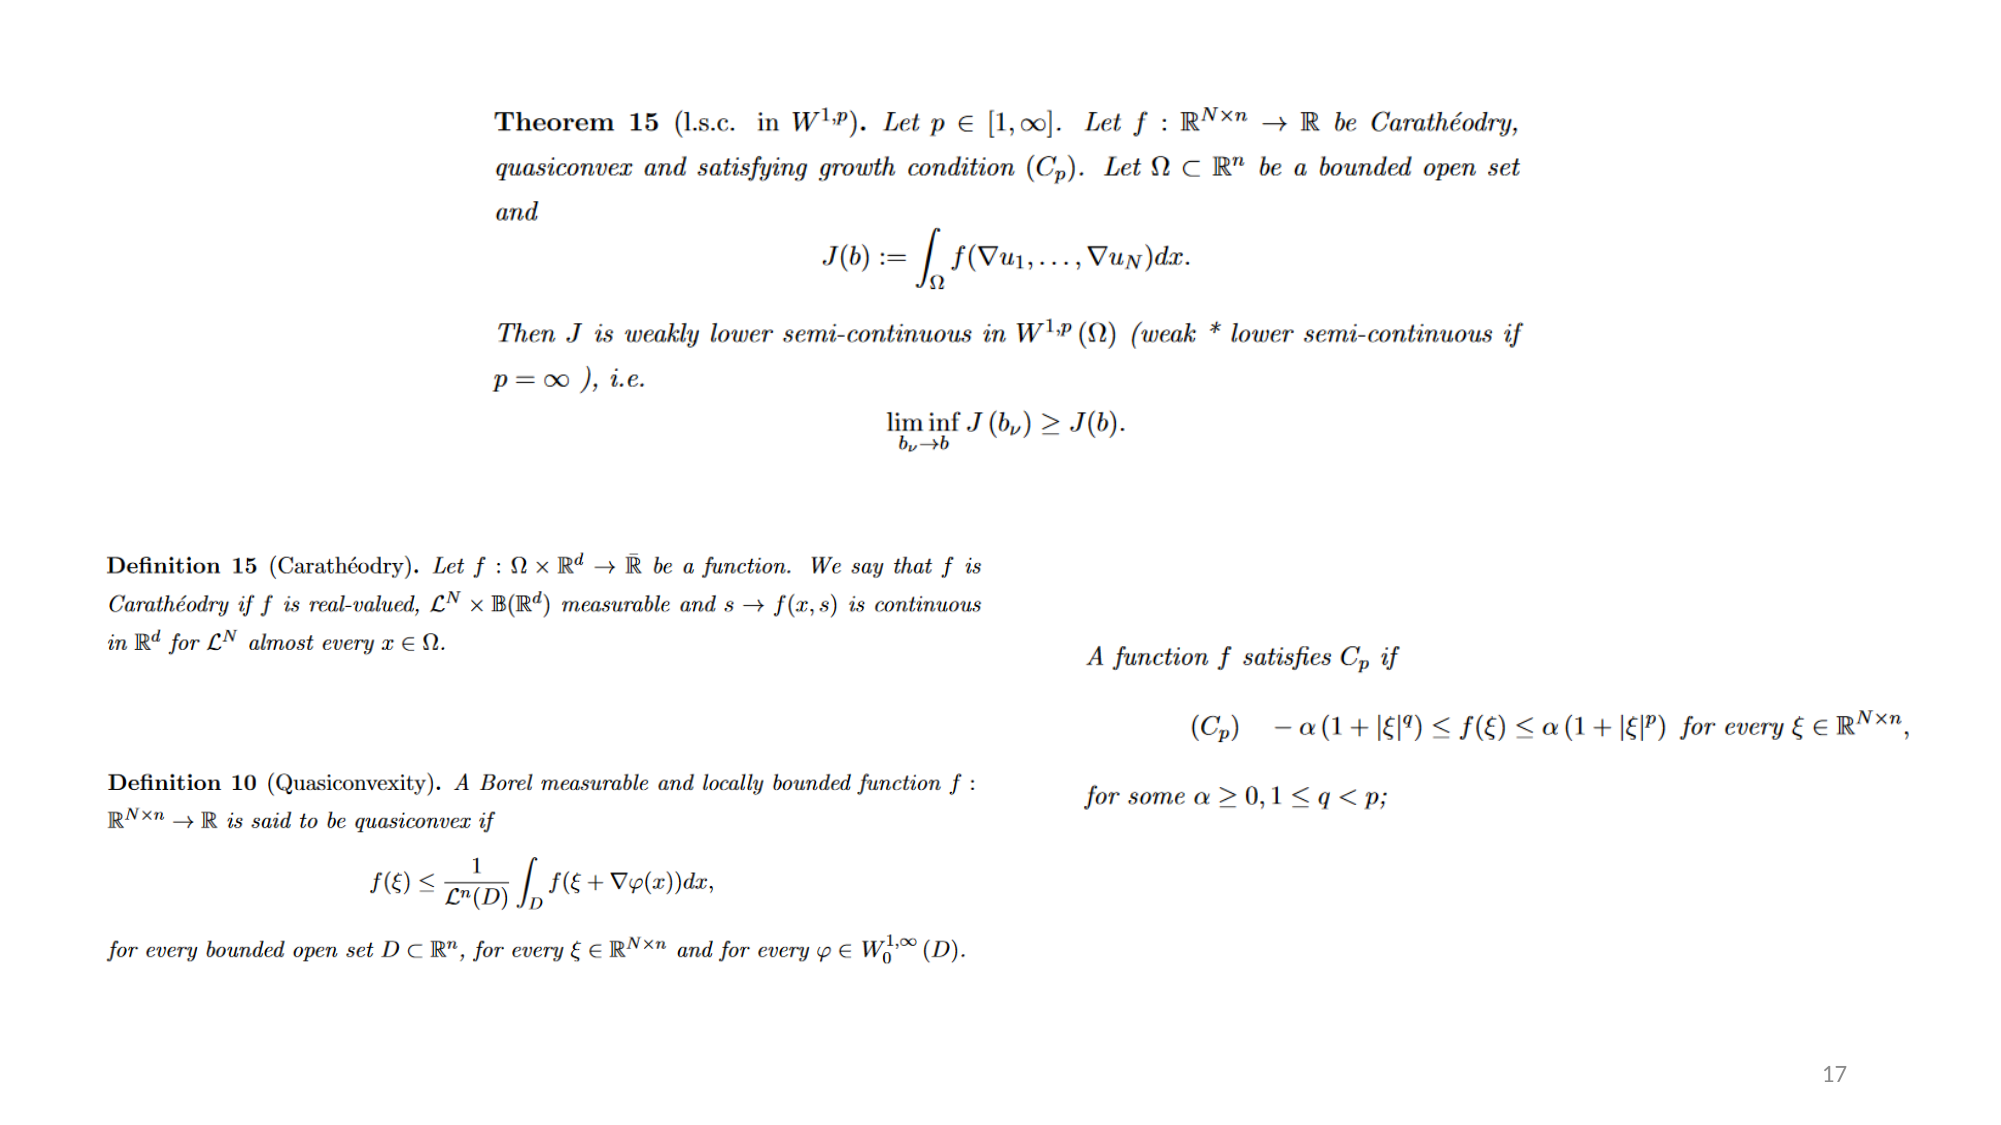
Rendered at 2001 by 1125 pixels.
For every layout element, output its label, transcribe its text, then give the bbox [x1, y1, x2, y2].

picture [446, 78, 1554, 504]
picture [1076, 625, 1930, 831]
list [80, 541, 1000, 672]
slide_number 17 [1412, 1042, 1863, 1103]
picture [94, 759, 986, 982]
